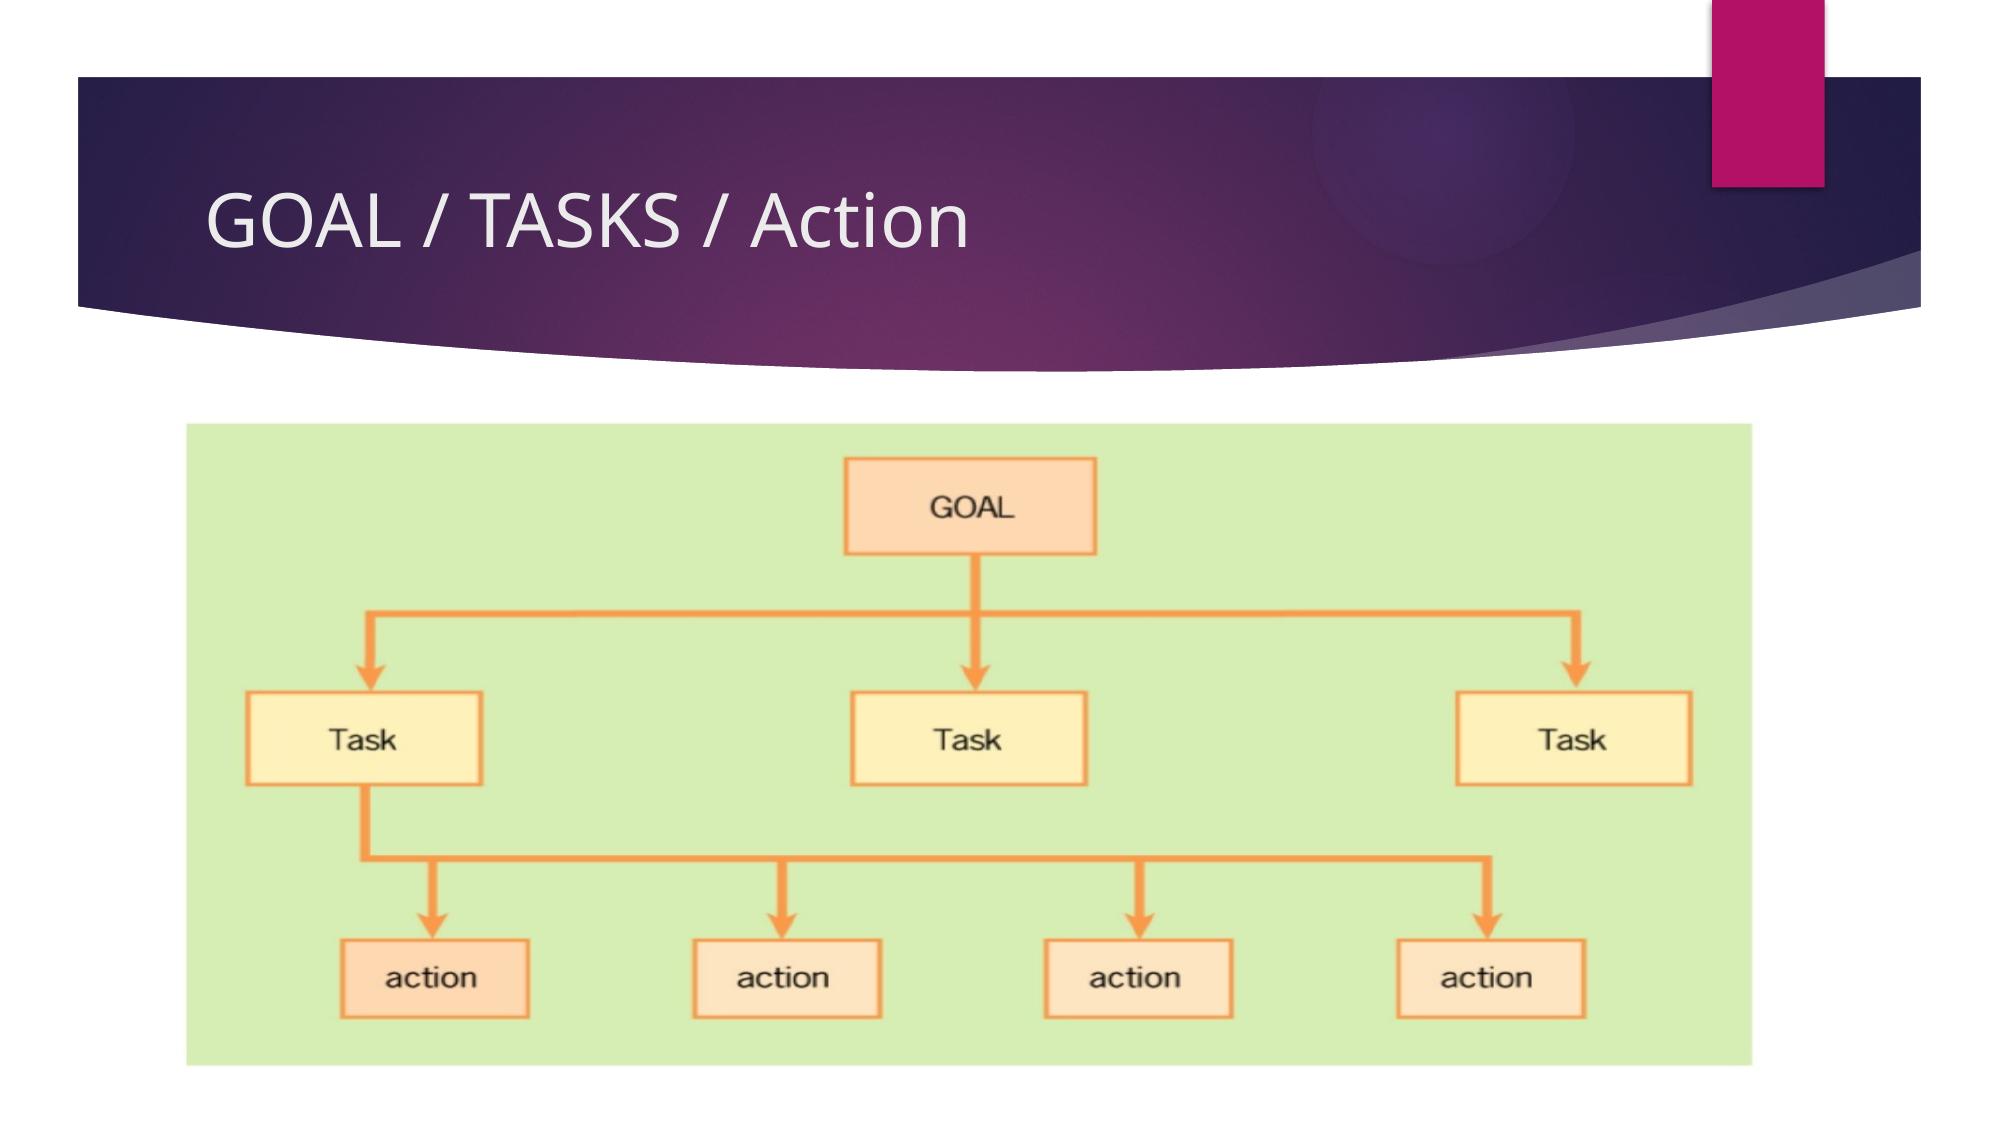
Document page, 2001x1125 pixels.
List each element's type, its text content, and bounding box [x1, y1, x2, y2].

picture [148, 403, 1778, 1087]
title GOAL / TASKS / Action [189, 159, 1627, 276]
